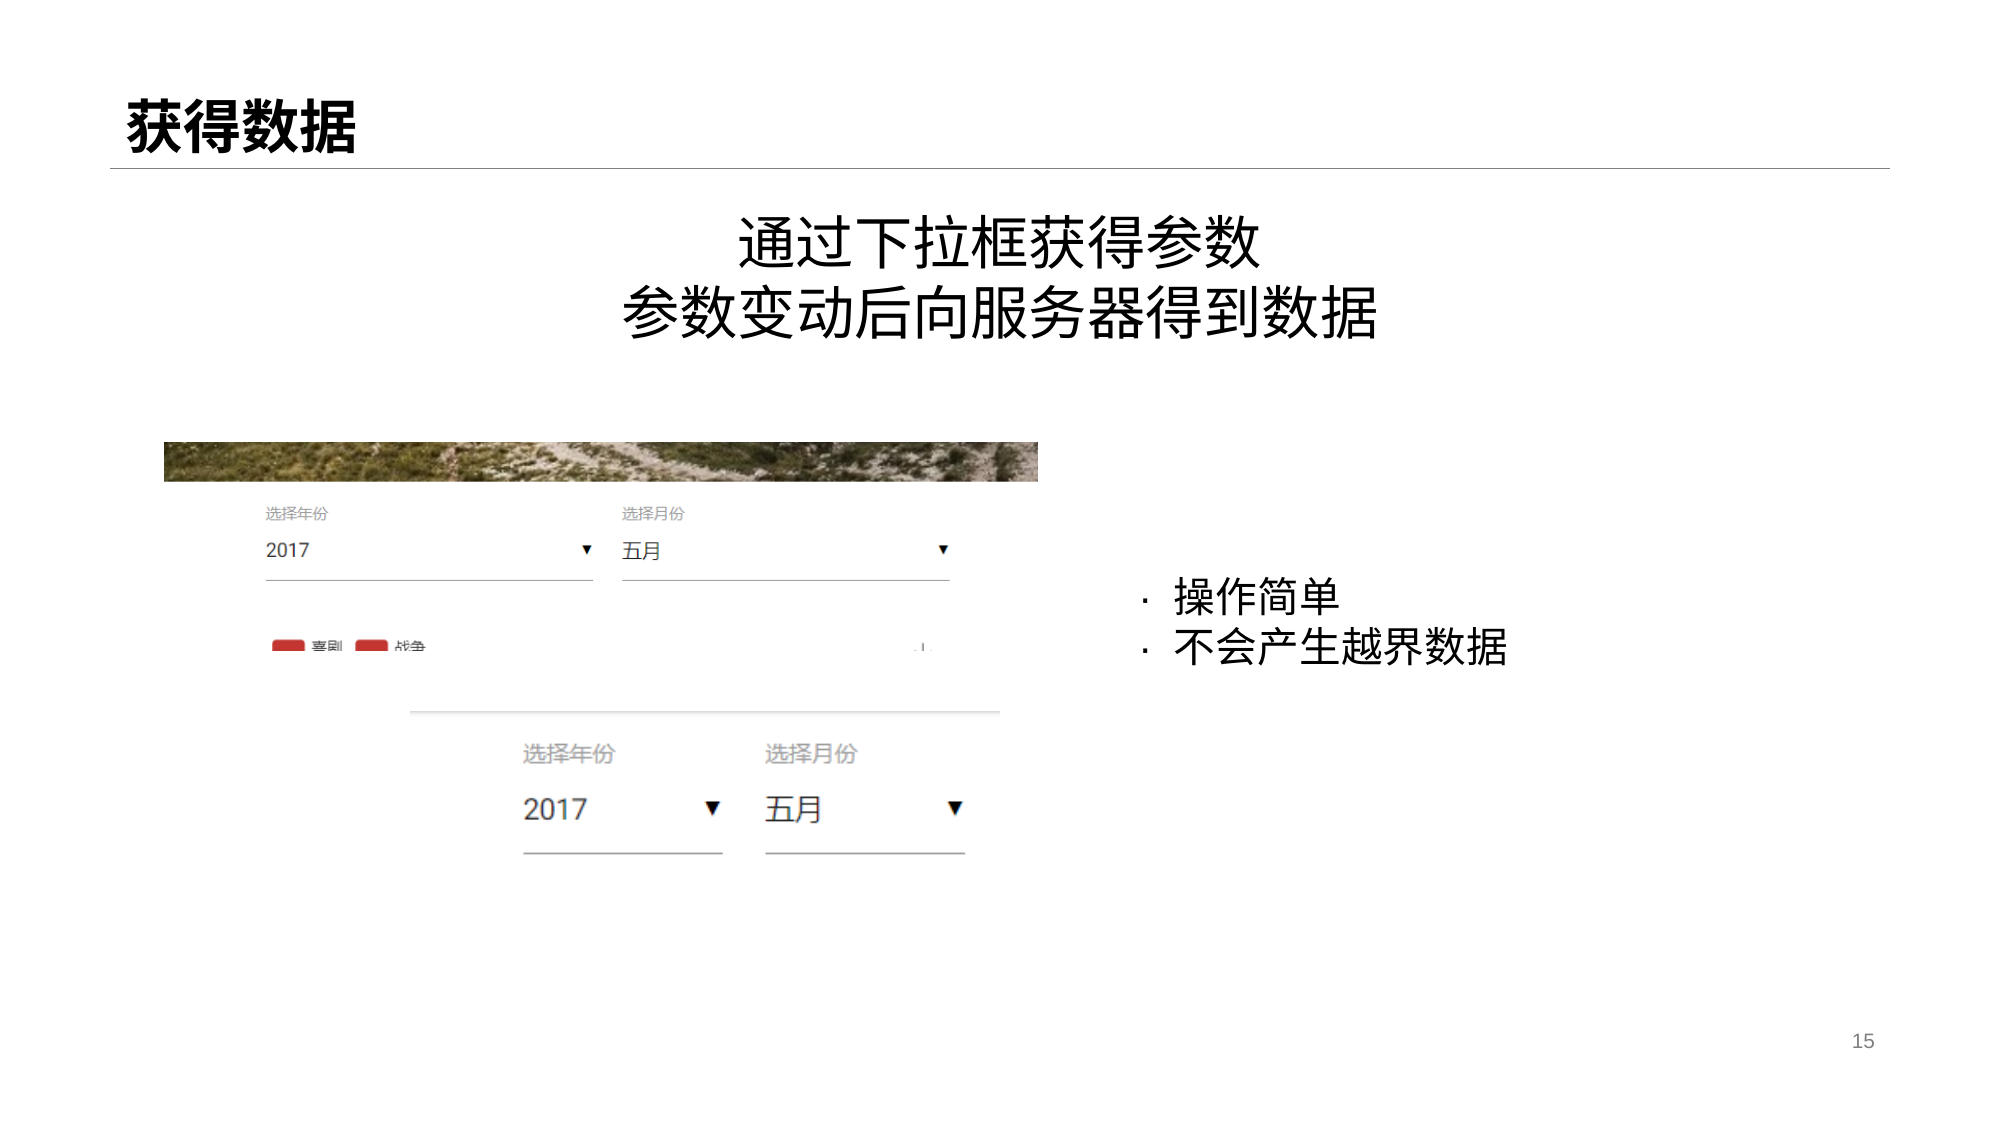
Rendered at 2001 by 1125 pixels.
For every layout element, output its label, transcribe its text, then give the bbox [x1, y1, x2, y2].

slide_number 15 [1412, 1022, 1890, 1057]
text_box 通过下拉框获得参数 参数变动后向服务器得到数据 [606, 198, 1394, 354]
title 获得数据 [109, 0, 1890, 169]
picture [164, 442, 1038, 651]
text_box · 操作简单 · 不会产生越界数据 [1123, 562, 1523, 678]
picture [410, 711, 1000, 919]
